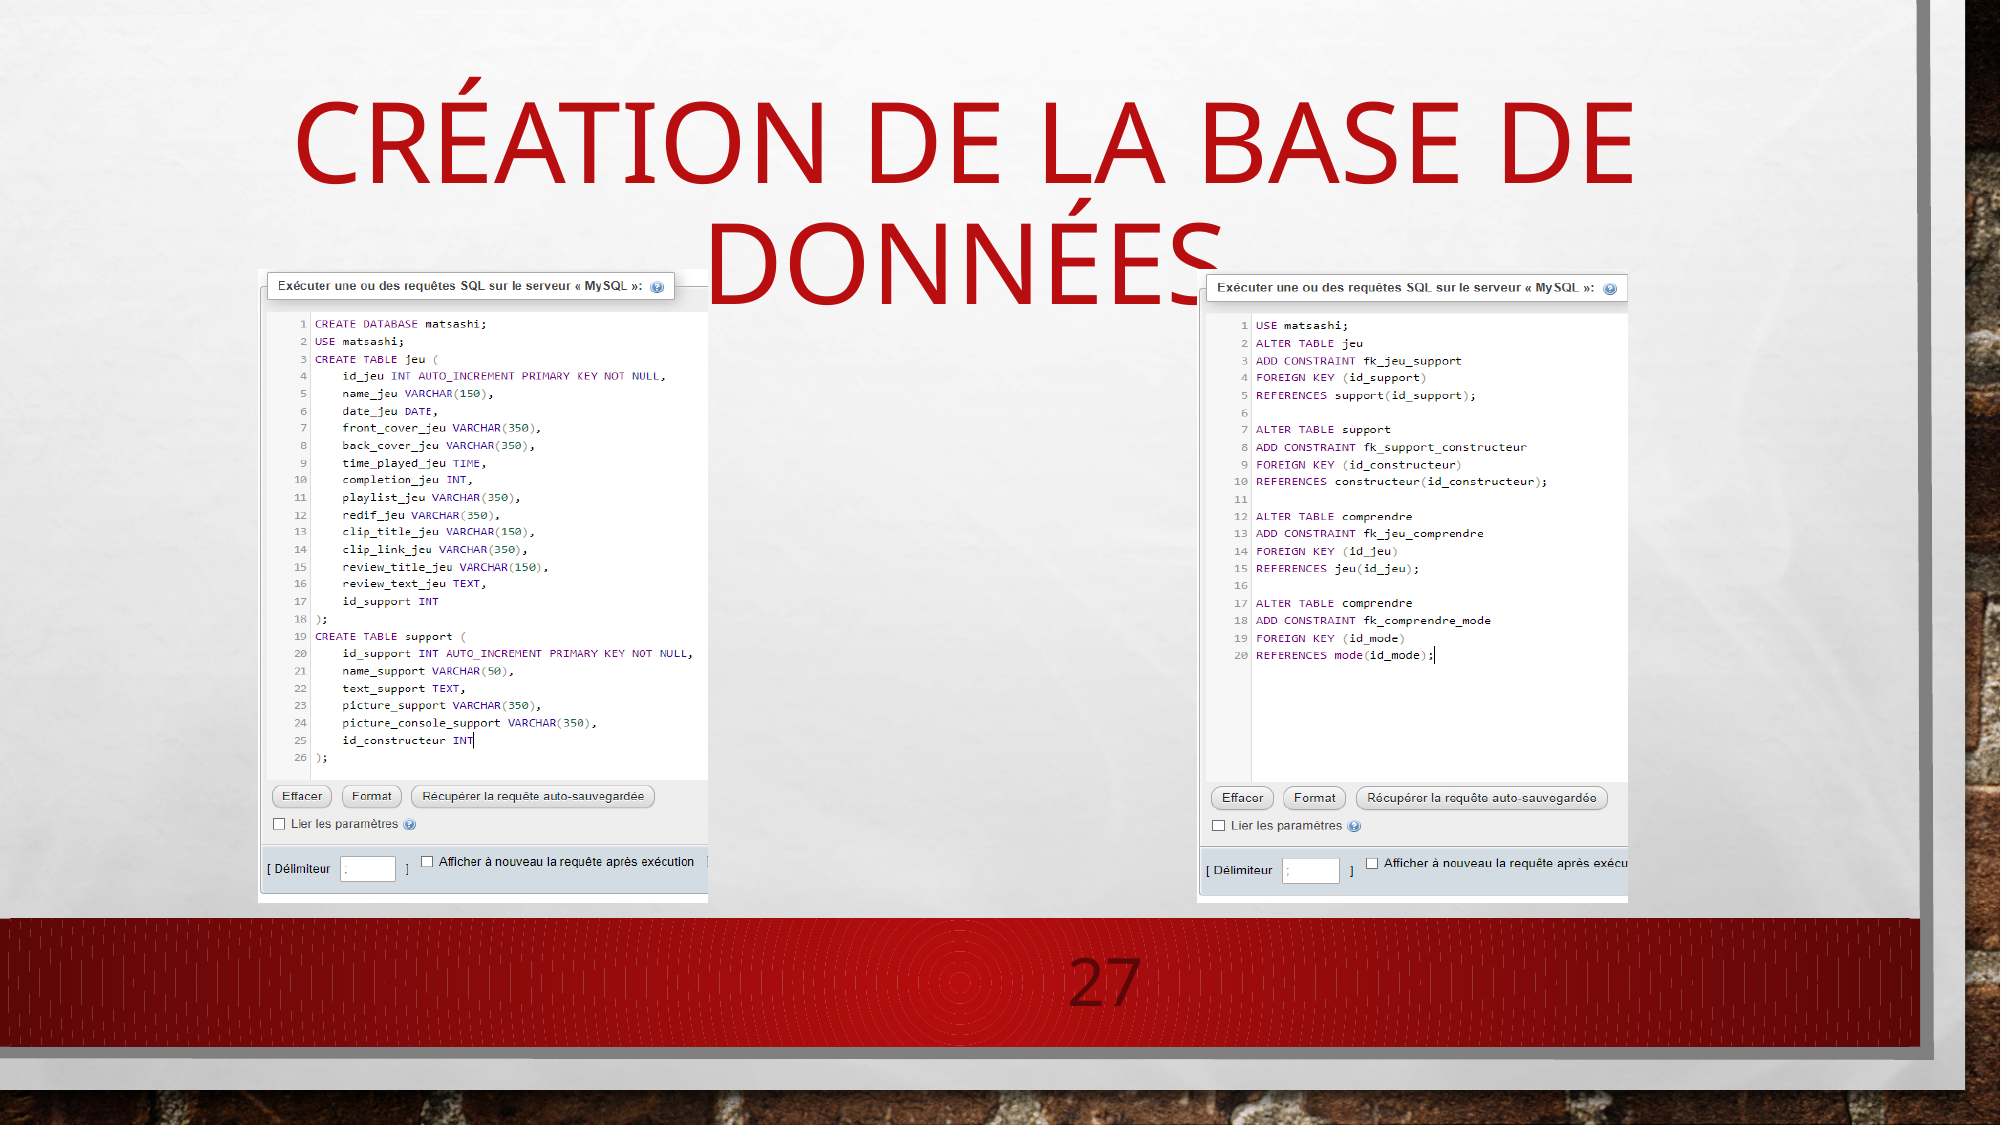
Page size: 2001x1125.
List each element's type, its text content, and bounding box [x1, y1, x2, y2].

slide_number 27 [1031, 944, 1181, 1027]
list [257, 269, 708, 903]
title Création de la base de données [112, 112, 1818, 303]
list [1197, 269, 1629, 903]
picture [0, 0, 2000, 1125]
